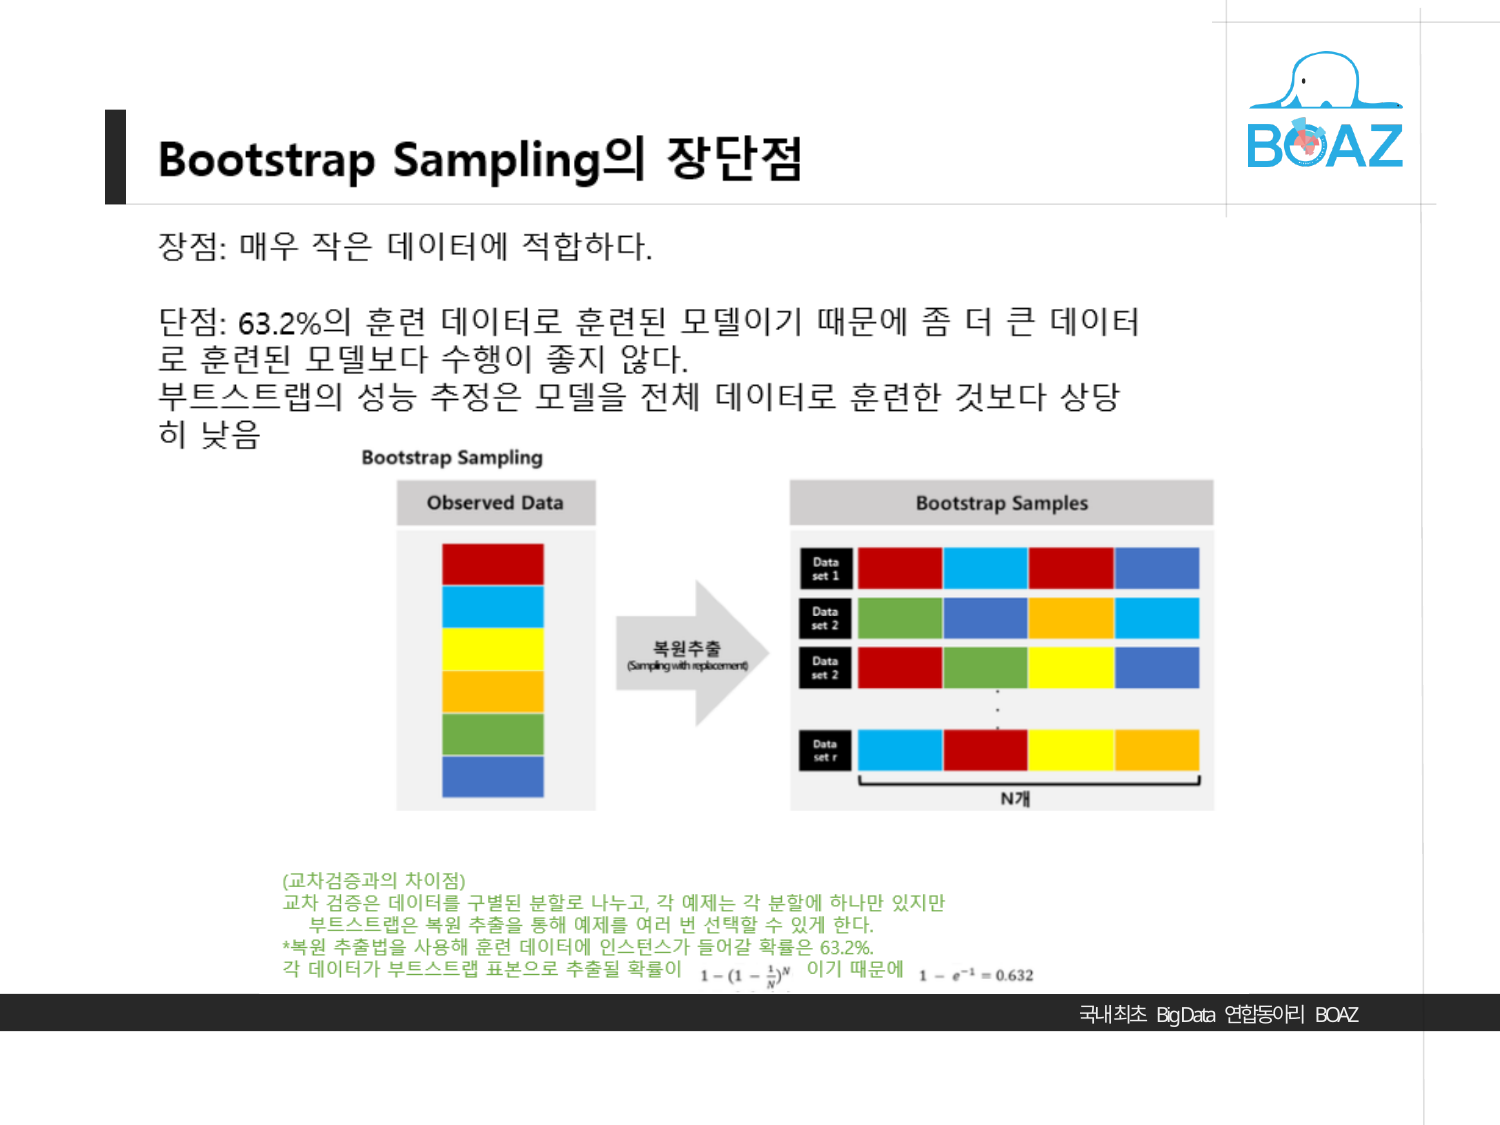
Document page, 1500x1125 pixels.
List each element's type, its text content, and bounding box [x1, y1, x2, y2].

picture [127, 205, 1250, 995]
text_box 국내 최초 Big Data 연합동아리 BOAZ [1064, 994, 1375, 1034]
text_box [1420, 7, 1425, 203]
picture [1248, 51, 1403, 168]
text_box [103, 108, 126, 206]
picture [127, 109, 1213, 203]
text_box [0, 992, 1064, 1033]
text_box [1420, 212, 1425, 1125]
text_box [1429, 992, 1500, 1033]
text_box [1253, 992, 1415, 1033]
